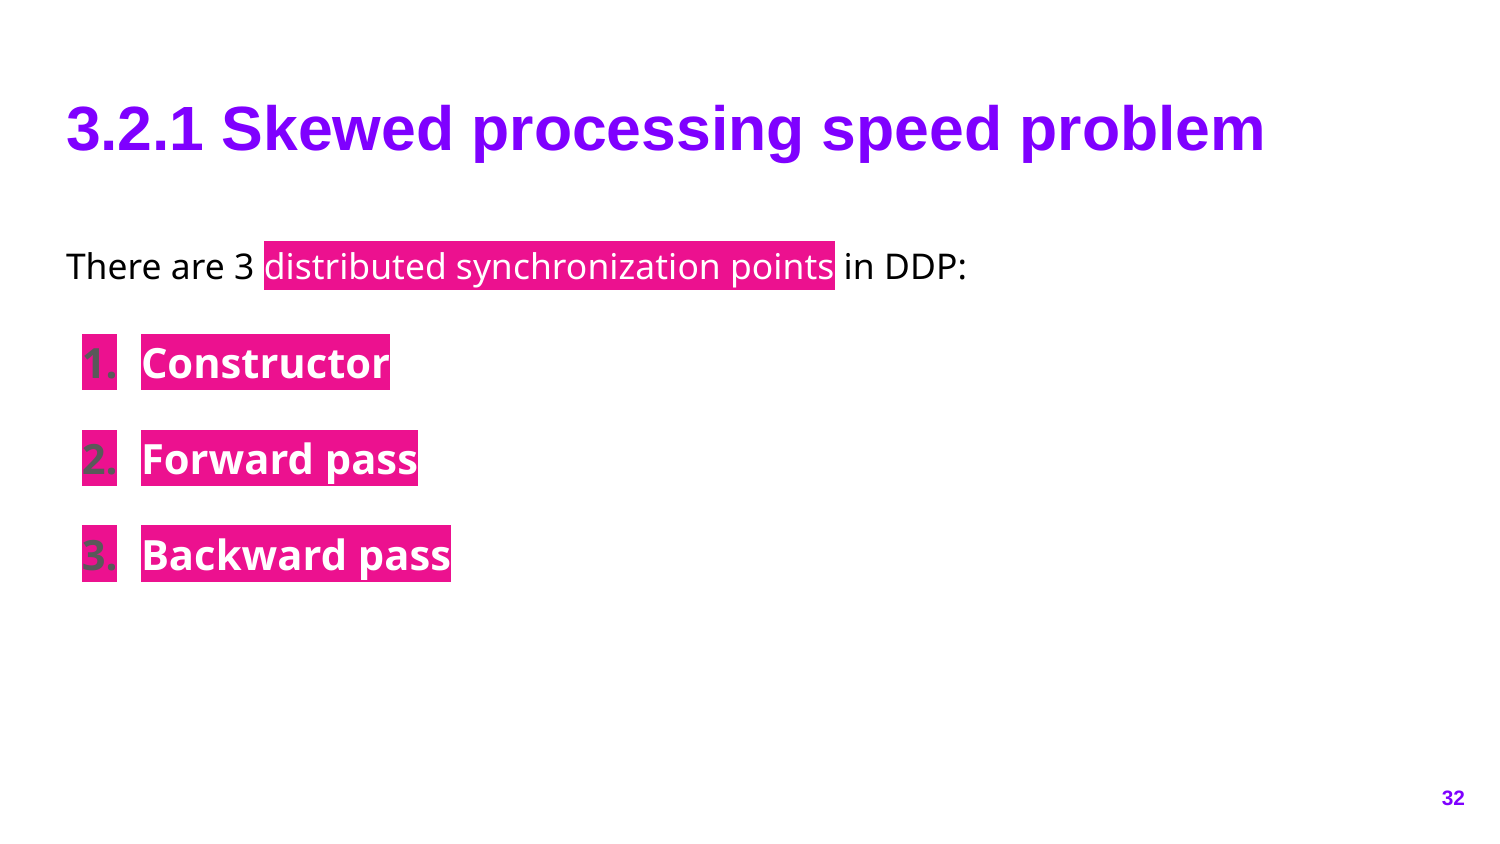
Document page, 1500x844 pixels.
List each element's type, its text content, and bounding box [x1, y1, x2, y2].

title 3.2.1 Skewed processing speed problem [51, 72, 1500, 167]
list There are 3 distributed synchronization points in DDP: Constructor Forward pass Backward pass [51, 207, 1404, 725]
slide_number ‹#› [1389, 764, 1480, 830]
